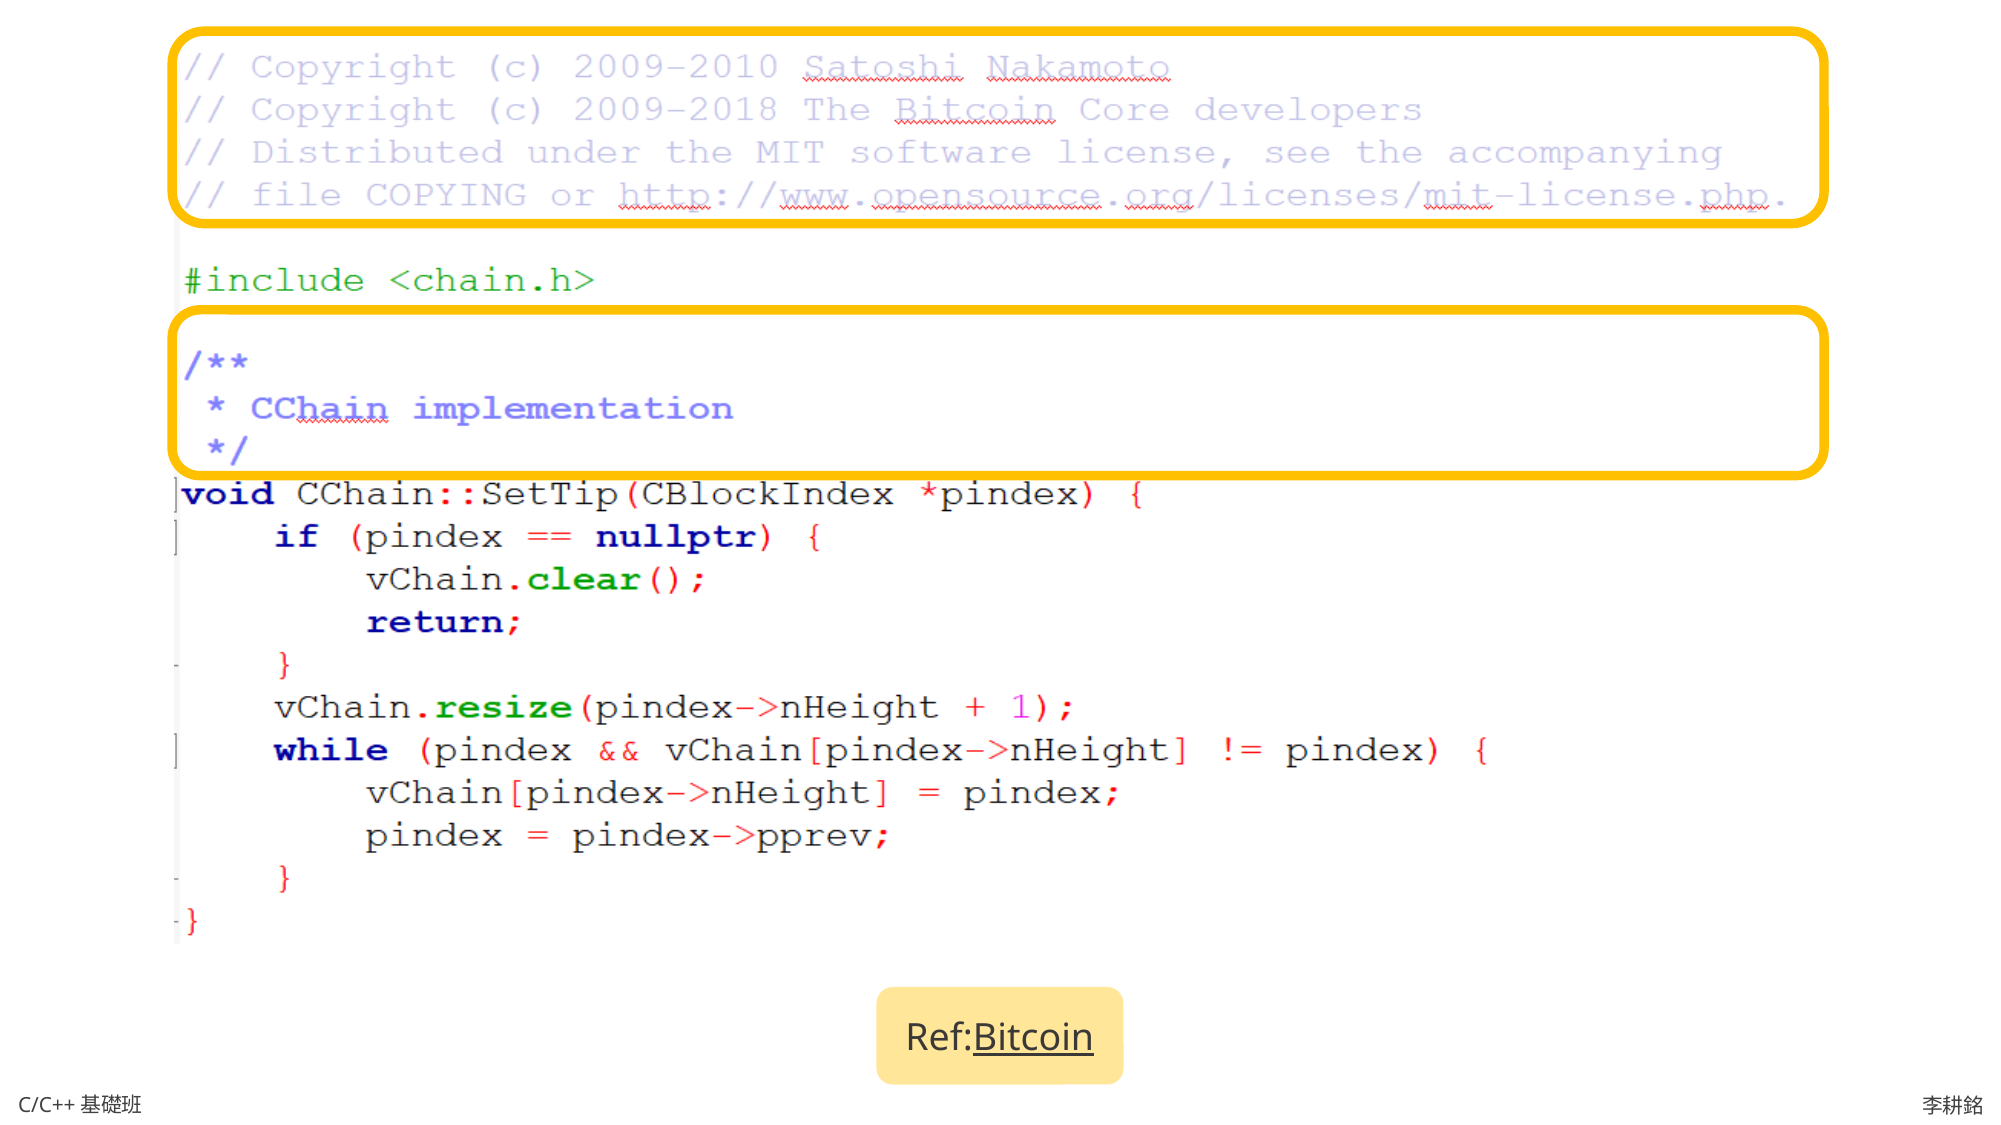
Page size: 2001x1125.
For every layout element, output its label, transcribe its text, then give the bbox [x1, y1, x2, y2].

text_box Ref:Bitcoin [890, 1005, 1110, 1072]
text_box 李耕銘 [1907, 1084, 2000, 1125]
picture [174, 49, 1826, 944]
text_box [875, 985, 1125, 1086]
text_box [171, 30, 1822, 206]
text_box C/C++基礎班 [3, 1084, 158, 1125]
